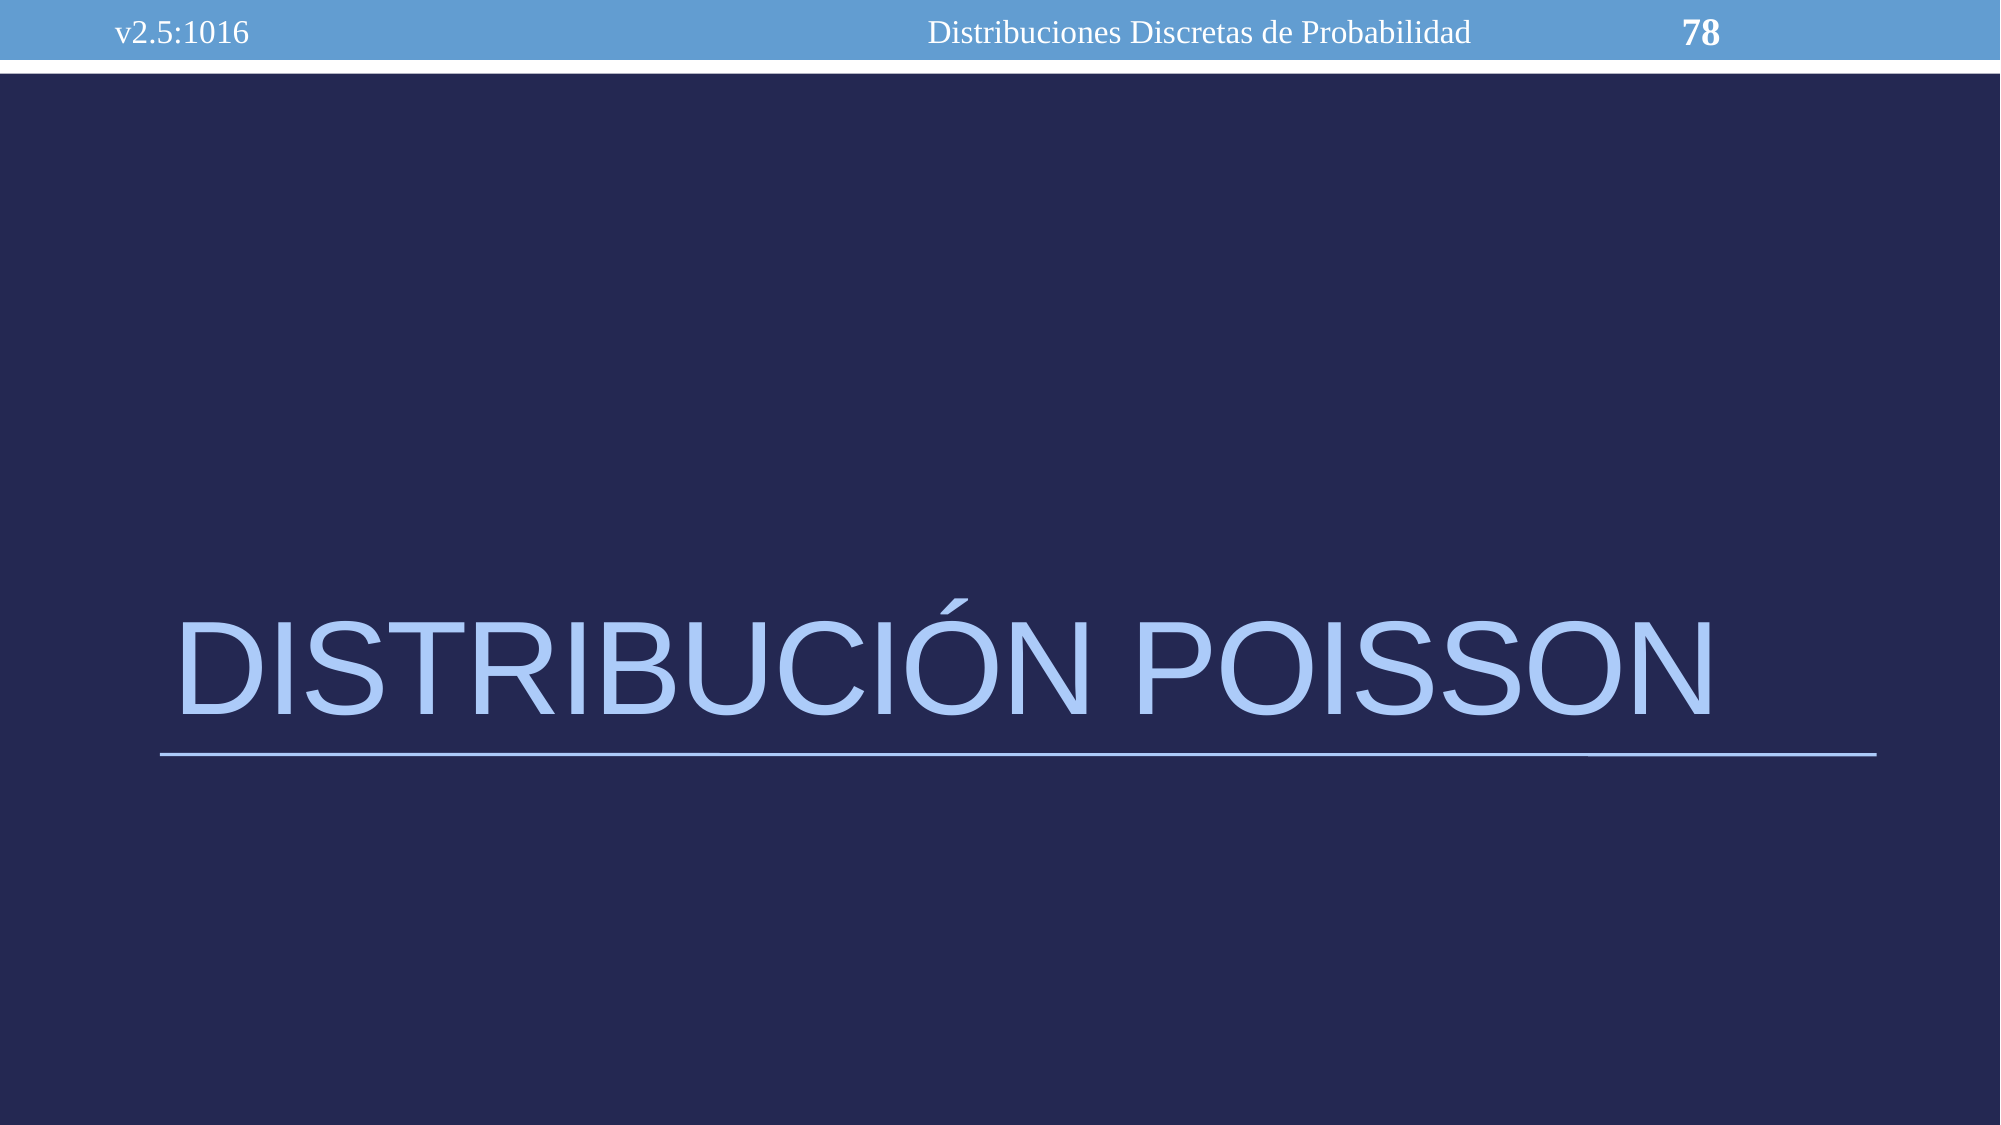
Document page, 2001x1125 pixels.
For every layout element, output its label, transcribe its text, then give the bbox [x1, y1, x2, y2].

footer Distribuciones Discretas de Probabilidad [750, 3, 1650, 57]
slide_number v2.5:1016 [99, 3, 734, 57]
slide_number 78 [1666, 3, 1900, 57]
title Distribución poisson [157, 387, 1858, 749]
